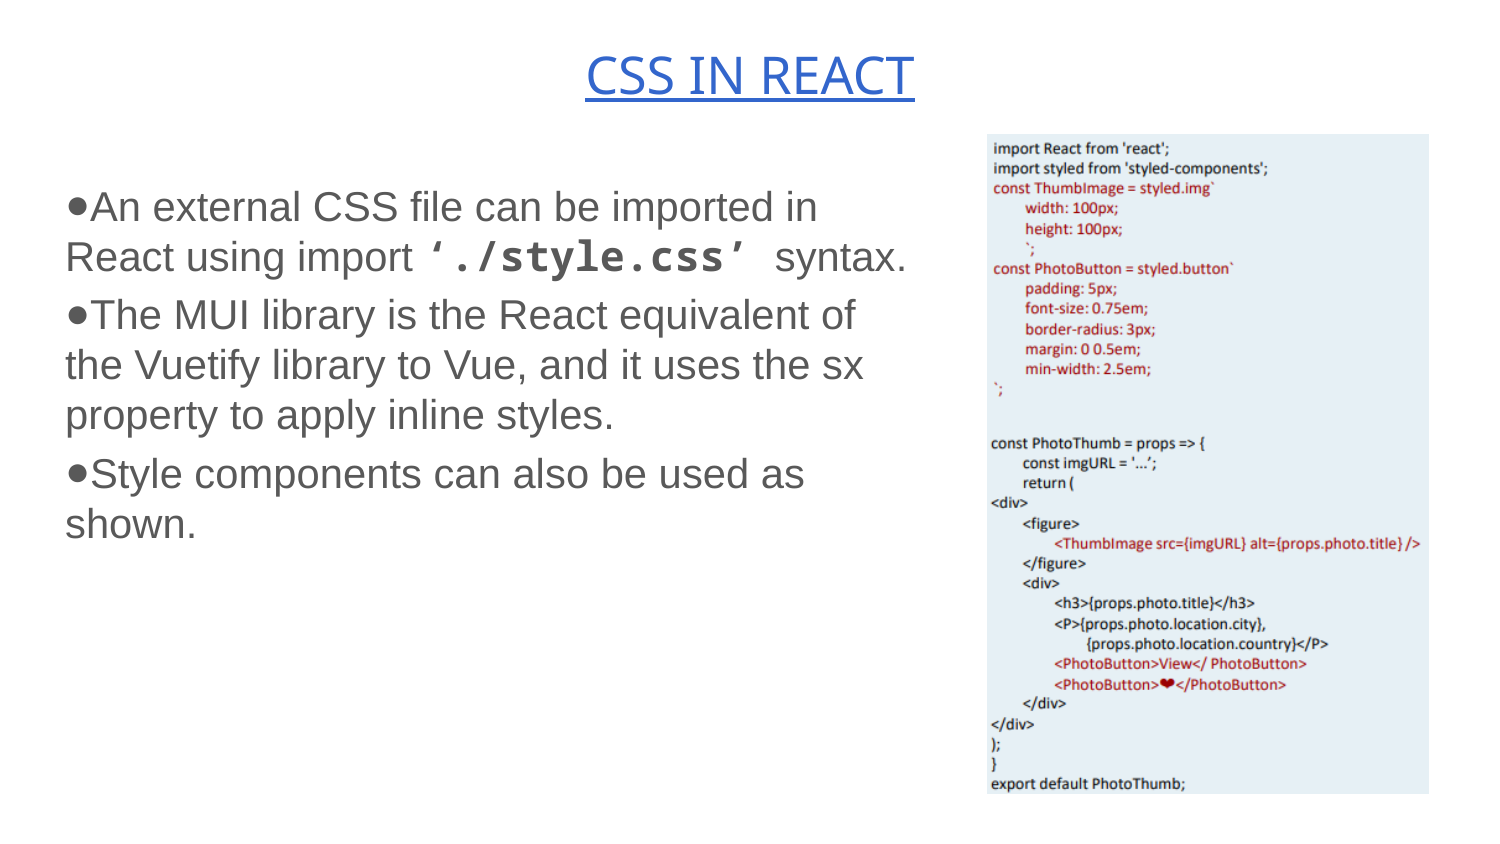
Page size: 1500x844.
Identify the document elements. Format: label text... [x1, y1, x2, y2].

subtitle An external CSS file can be imported in React using import ‘./style.css’ syntax. The MUI library is the React equivalent of the Vuetify library to Vue, and it uses the sx property to apply inline styles. Style components can also be used as shown. [50, 171, 938, 822]
title CSS IN REACT [0, 37, 1500, 110]
picture [987, 134, 1429, 794]
